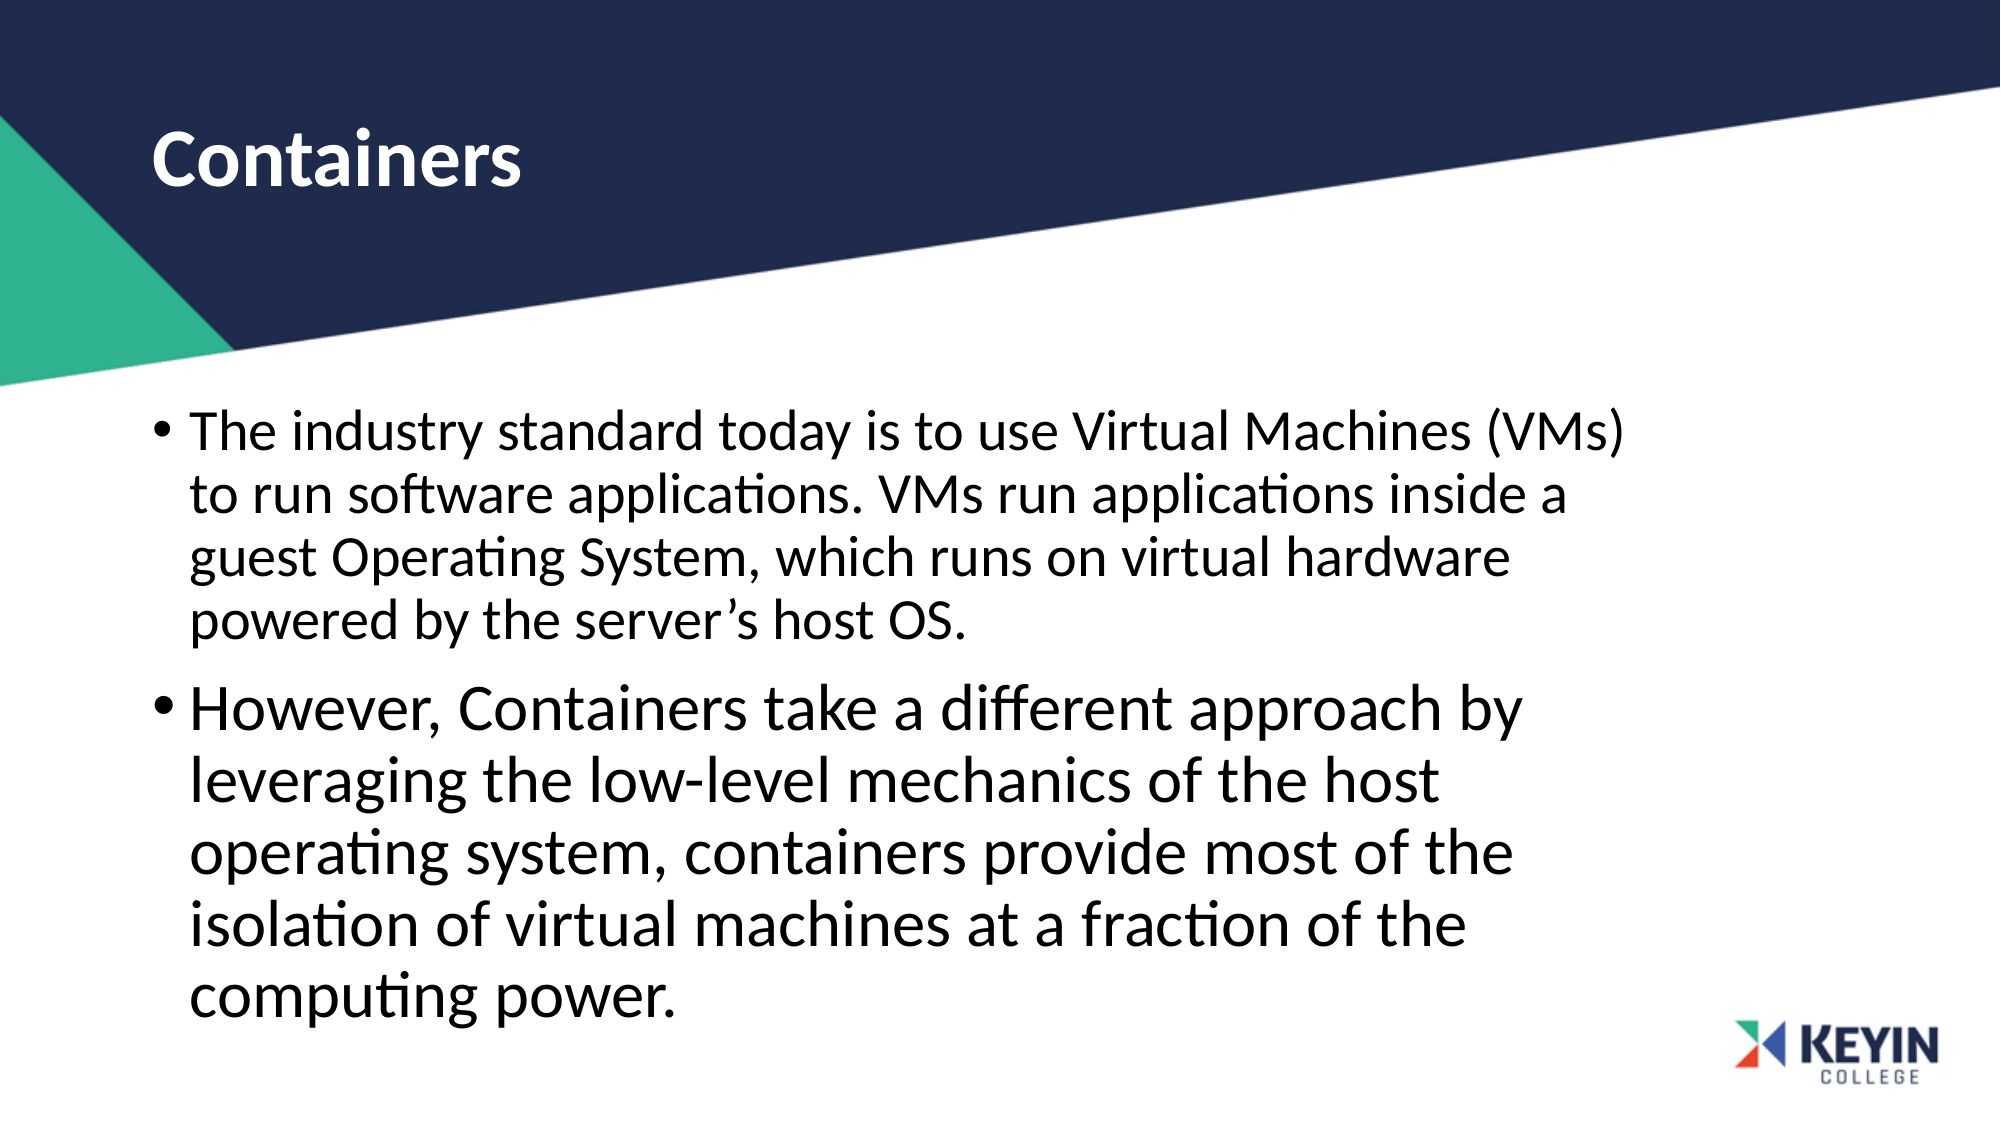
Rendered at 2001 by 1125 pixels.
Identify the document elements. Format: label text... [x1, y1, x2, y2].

title Containers [137, 50, 2000, 280]
list The industry standard today is to use Virtual Machines (VMs) to run software applications. VMs run applications inside a guest Operating System, which runs on virtual hardware powered by the server’s host OS. However, Containers take a different approach by leveraging the low-level mechanics of the host operating system, containers provide most of the isolation of virtual machines at a fraction of the computing power. [137, 392, 1704, 1125]
picture [0, 0, 2000, 1125]
